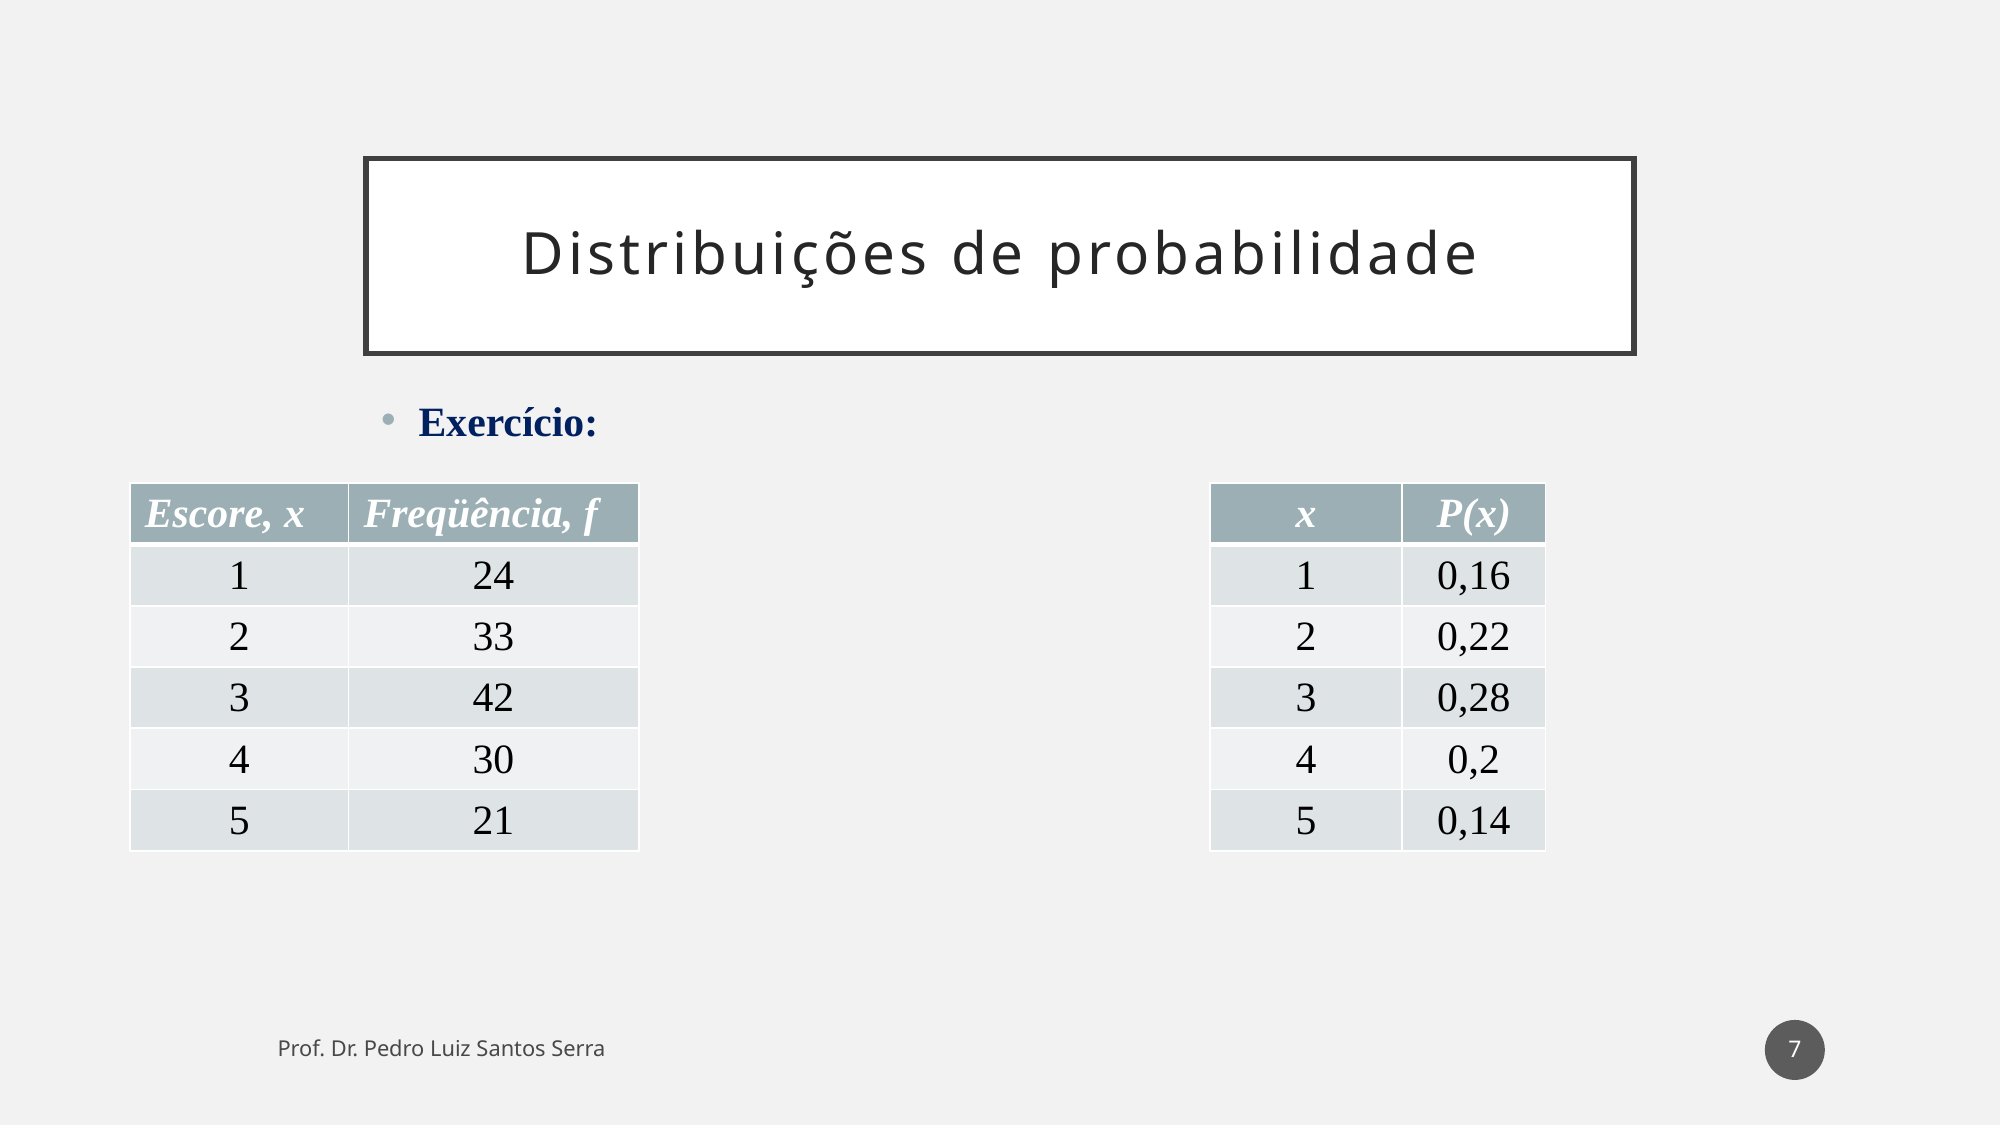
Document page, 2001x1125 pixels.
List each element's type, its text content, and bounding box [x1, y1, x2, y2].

table_cell 3 [1211, 668, 1401, 727]
list Exercício: [366, 386, 639, 462]
table_header P(x) [1403, 484, 1545, 542]
table_cell 30 [349, 729, 638, 789]
slide_number 7 [1764, 1019, 1825, 1080]
table_cell 0,2 [1403, 729, 1545, 789]
table_cell 1 [131, 547, 348, 605]
table_cell 33 [349, 607, 638, 666]
table_cell 0,16 [1403, 547, 1545, 605]
table_cell 5 [1211, 790, 1401, 850]
table_cell 0,28 [1403, 668, 1545, 727]
footer Prof. Dr. Pedro Luiz Santos Serra [262, 1023, 1231, 1076]
table_cell 4 [131, 729, 348, 789]
table_cell 2 [1211, 607, 1401, 666]
table_cell 42 [349, 668, 638, 727]
table_cell 3 [131, 668, 348, 727]
table_header x [1211, 484, 1401, 542]
table_cell 0,22 [1403, 607, 1545, 666]
table_cell 2 [131, 607, 348, 666]
table_cell 1 [1211, 547, 1401, 605]
title Distribuições de probabilidade [363, 156, 1637, 356]
table_header Freqüência, f [349, 484, 638, 542]
table_cell 24 [349, 547, 638, 605]
table_cell 4 [1211, 729, 1401, 789]
table_header Escore, x [131, 484, 348, 542]
table_cell 21 [349, 790, 638, 850]
table_cell 5 [131, 790, 348, 850]
table_cell 0,14 [1403, 790, 1545, 850]
